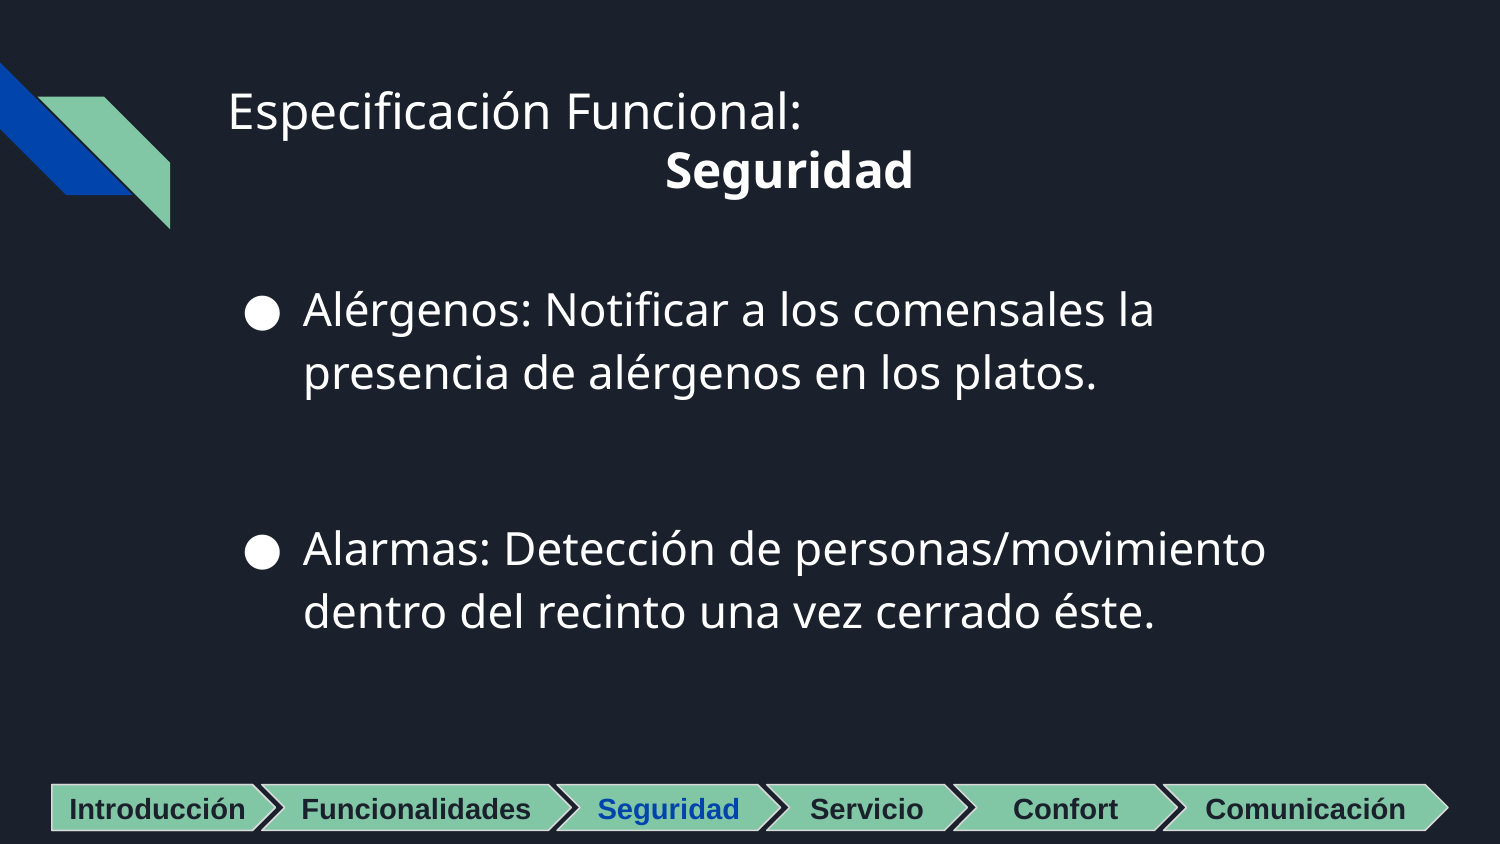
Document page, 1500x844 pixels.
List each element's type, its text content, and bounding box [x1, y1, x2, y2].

text_box Comunicación [1163, 784, 1449, 831]
list Alérgenos: Notificar a los comensales la presencia de alérgenos en los platos. Alarmas: Detección de personas/movimiento dentro del recinto una vez cerrado éste. [212, 257, 1368, 735]
text_box Confort [953, 784, 1178, 831]
text_box Funcionalidades [261, 784, 572, 831]
text_box Seguridad [557, 784, 781, 831]
title Especificación Funcional: Seguridad [212, 64, 1368, 215]
text_box Introducción [51, 784, 276, 831]
text_box Servicio [766, 784, 968, 831]
